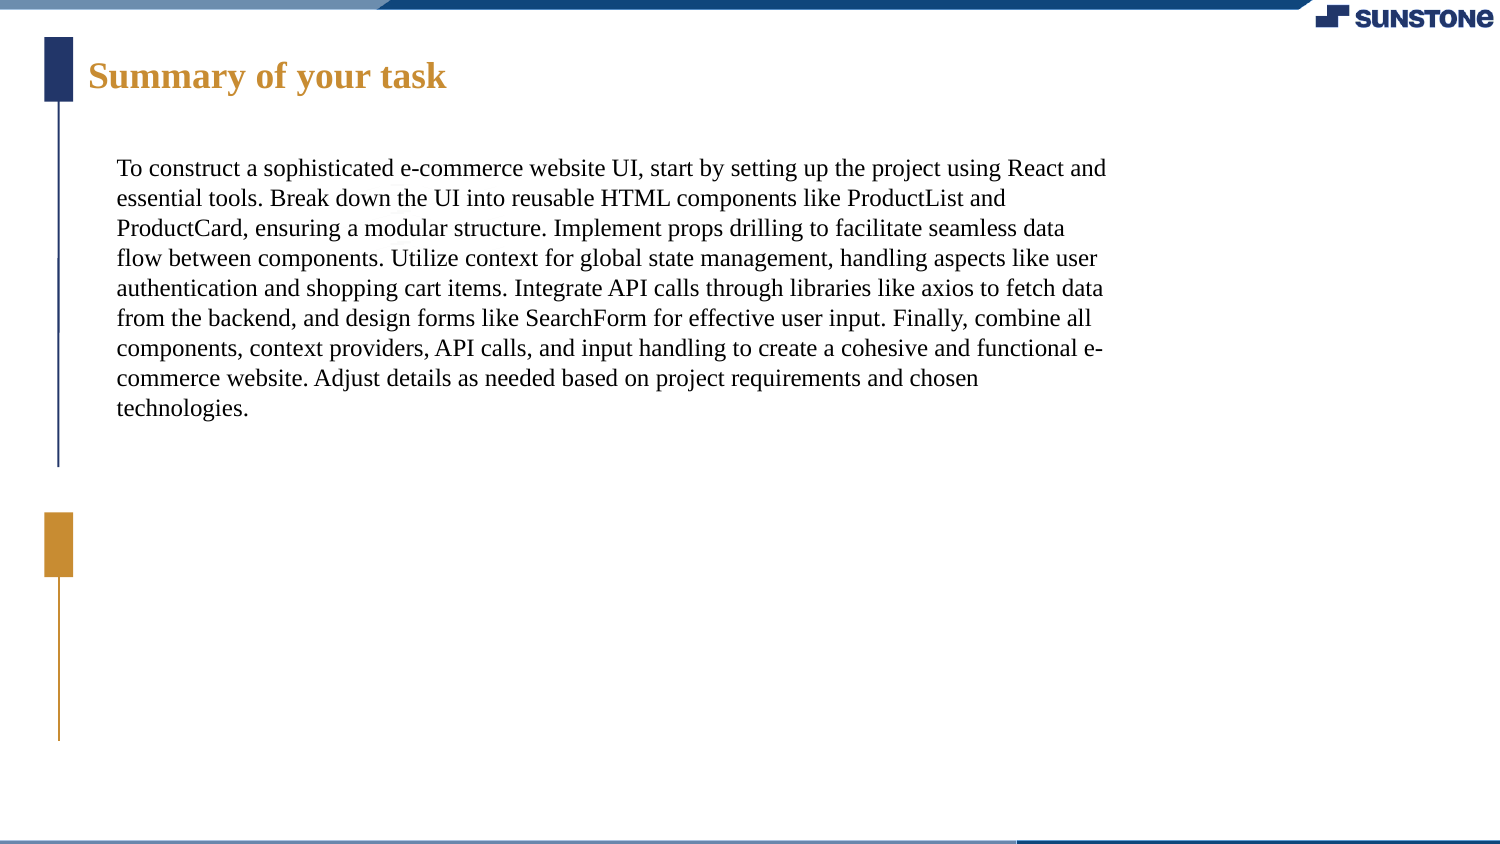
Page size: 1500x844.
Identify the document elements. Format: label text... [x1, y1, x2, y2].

text_box To construct a sophisticated e-commerce website UI, start by setting up the project using React and essential tools. Break down the UI into reusable HTML components like ProductList and ProductCard, ensuring a modular structure. Implement props drilling to facilitate seamless data flow between components. Utilize context for global state management, handling aspects like user authentication and shopping cart items. Integrate API calls through libraries like axios to fetch data from the backend, and design forms like SearchForm for effective user input. Finally, combine all components, context providers, API calls, and input handling to create a cohesive and functional e-commerce website. Adjust details as needed based on project requirements and chosen technologies. [101, 144, 1125, 429]
picture [0, 0, 1500, 844]
text_box Summary of your task [73, 43, 505, 96]
